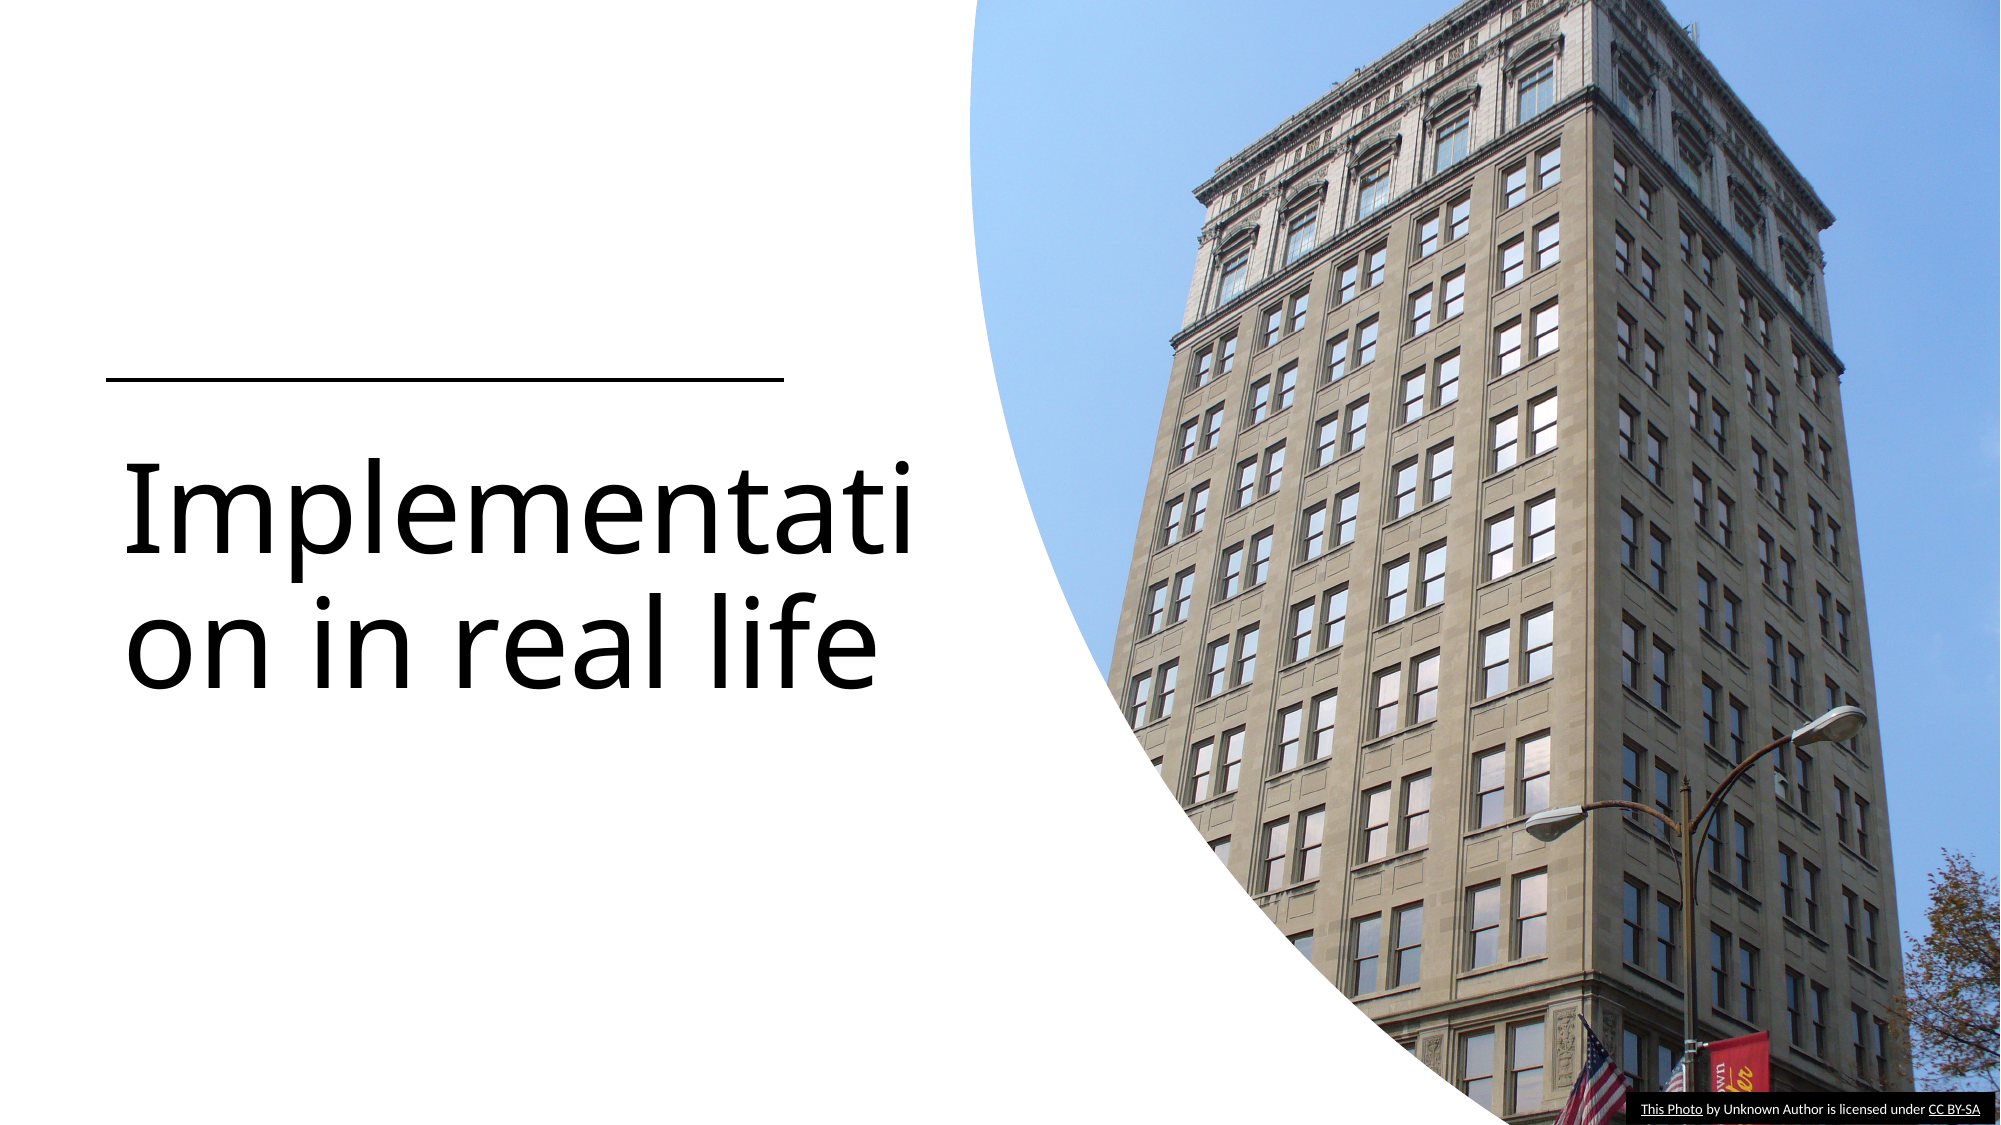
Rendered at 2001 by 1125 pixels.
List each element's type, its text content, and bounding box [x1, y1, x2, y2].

picture [969, 0, 2000, 1125]
title Implementation in real life [107, 438, 969, 837]
text_box [0, 0, 969, 1125]
